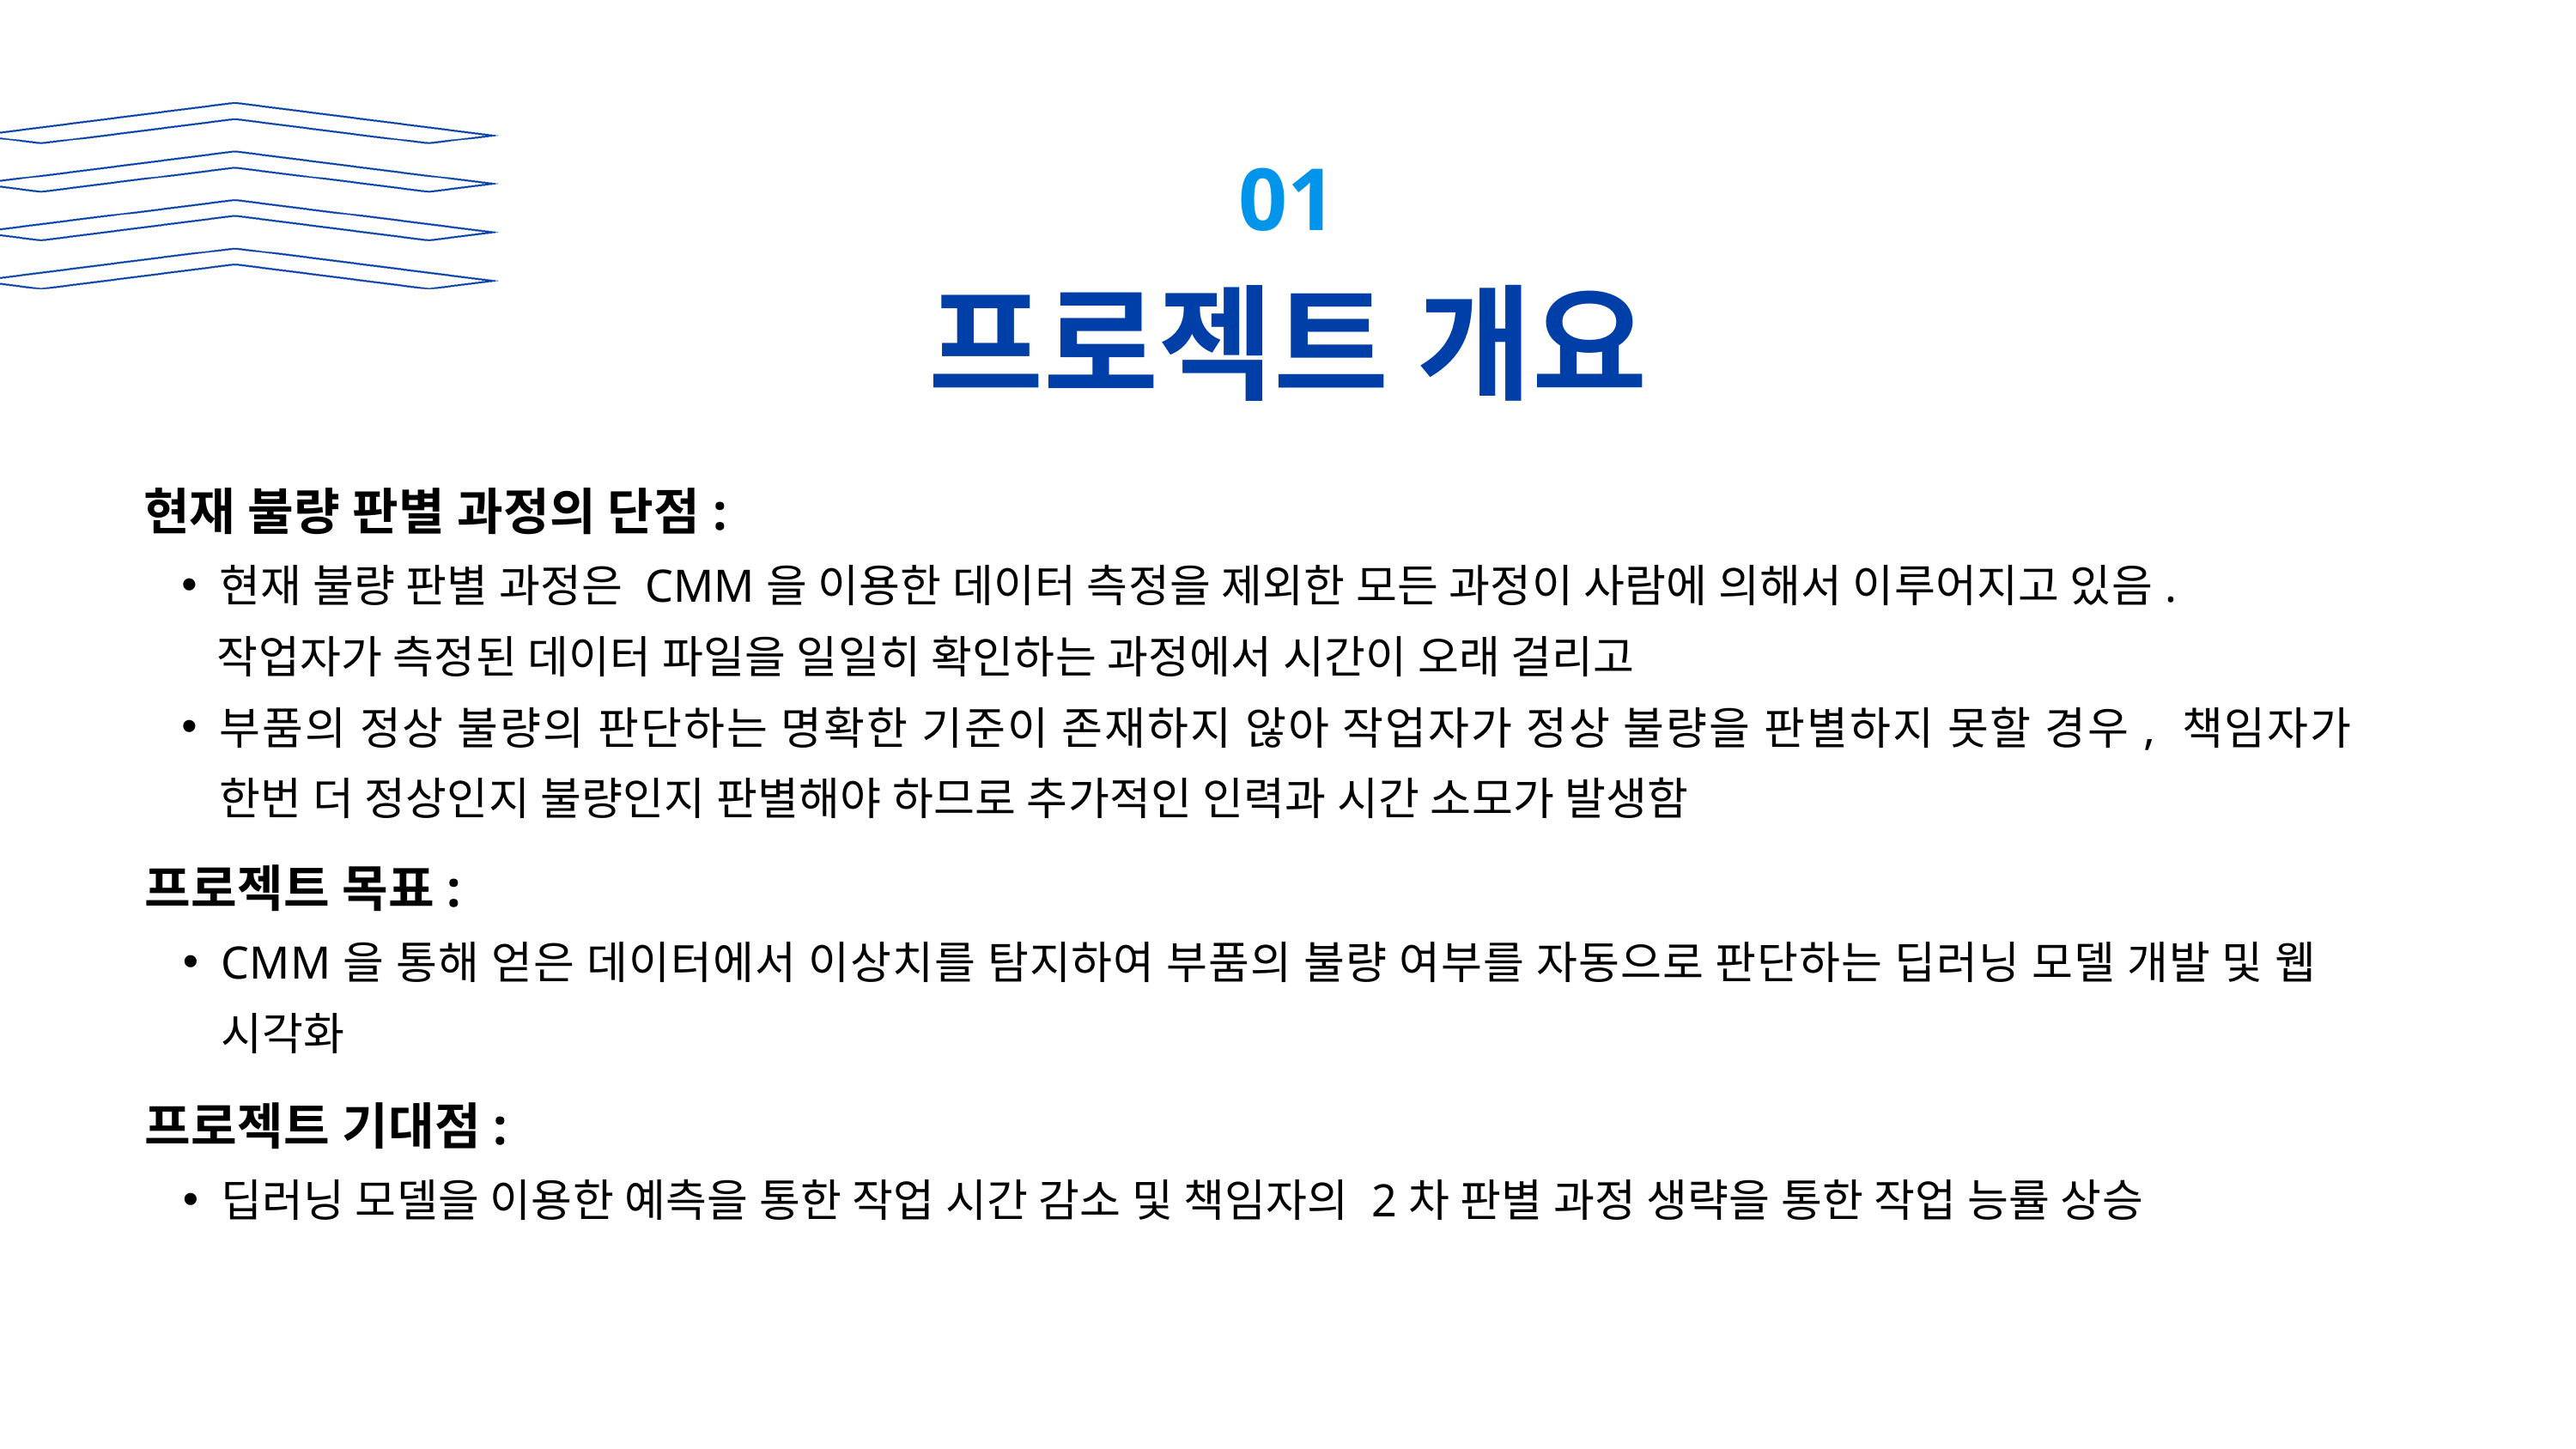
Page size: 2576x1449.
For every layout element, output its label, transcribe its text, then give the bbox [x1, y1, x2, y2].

text_box 현재 불량 판별 과정의 단점: 현재 불량 판별 과정은 CMM을 이용한 데이터 측정을 제외한 모든 과정이 사람에 의해서 이루어지고 있음. 작업자가 측정된 데이터 파일을 일일히 확인하는 과정에서 시간이 오래 걸리고 부품의 정상 불량의 판단하는 명확한 기준이 존재하지 않아 작업자가 정상 불량을 판별하지 못할 경우, 책임자가 한번 더 정상인지 불량인지 판별해야 하므로 추가적인 인력과 시간 소모가 발생함 [143, 460, 2352, 825]
text_box 01 [973, 144, 1603, 248]
text_box 프로젝트 개요 [690, 256, 1886, 415]
text_box 프로젝트 목표: CMM을 통해 얻은 데이터에서 이상치를 탐지하여 부품의 불량 여부를 자동으로 판단하는 딥러닝 모델 개발 및 웹 시각화 [144, 837, 2319, 1059]
text_box [0, 102, 499, 289]
text_box 프로젝트 기대점: 딥러닝 모델을 이용한 예측을 통한 작업 시간 감소 및 책임자의 2차 판별 과정 생략을 통한 작업 능률 상승 [144, 1075, 2432, 1226]
